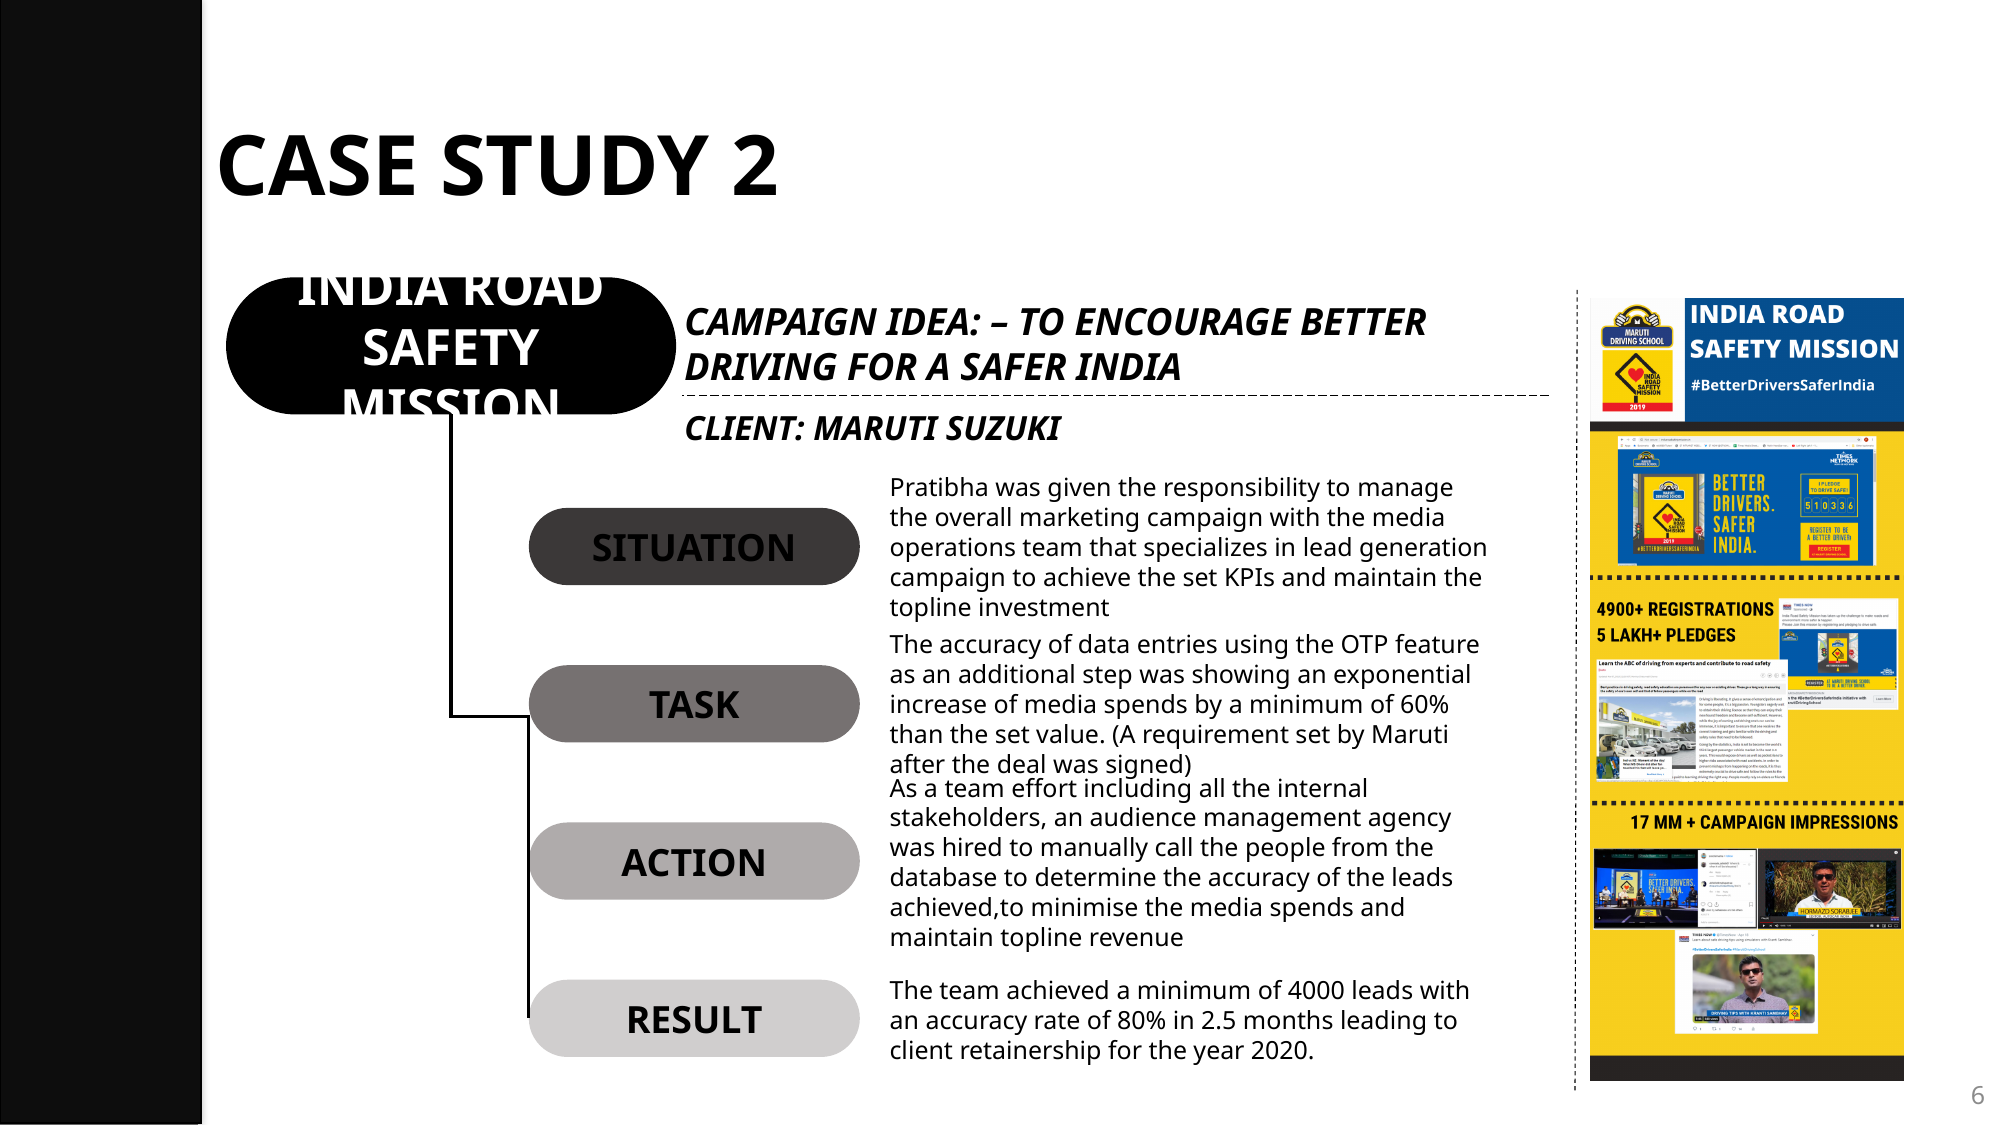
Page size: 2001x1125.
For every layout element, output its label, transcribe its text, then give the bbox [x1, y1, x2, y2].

title CASE STUDY 2 [202, 59, 2000, 278]
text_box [1574, 289, 1578, 1092]
text_box [0, 0, 202, 1124]
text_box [225, 277, 1587, 1073]
slide_number 6 [1550, 1065, 2000, 1125]
picture [1590, 298, 1904, 1081]
